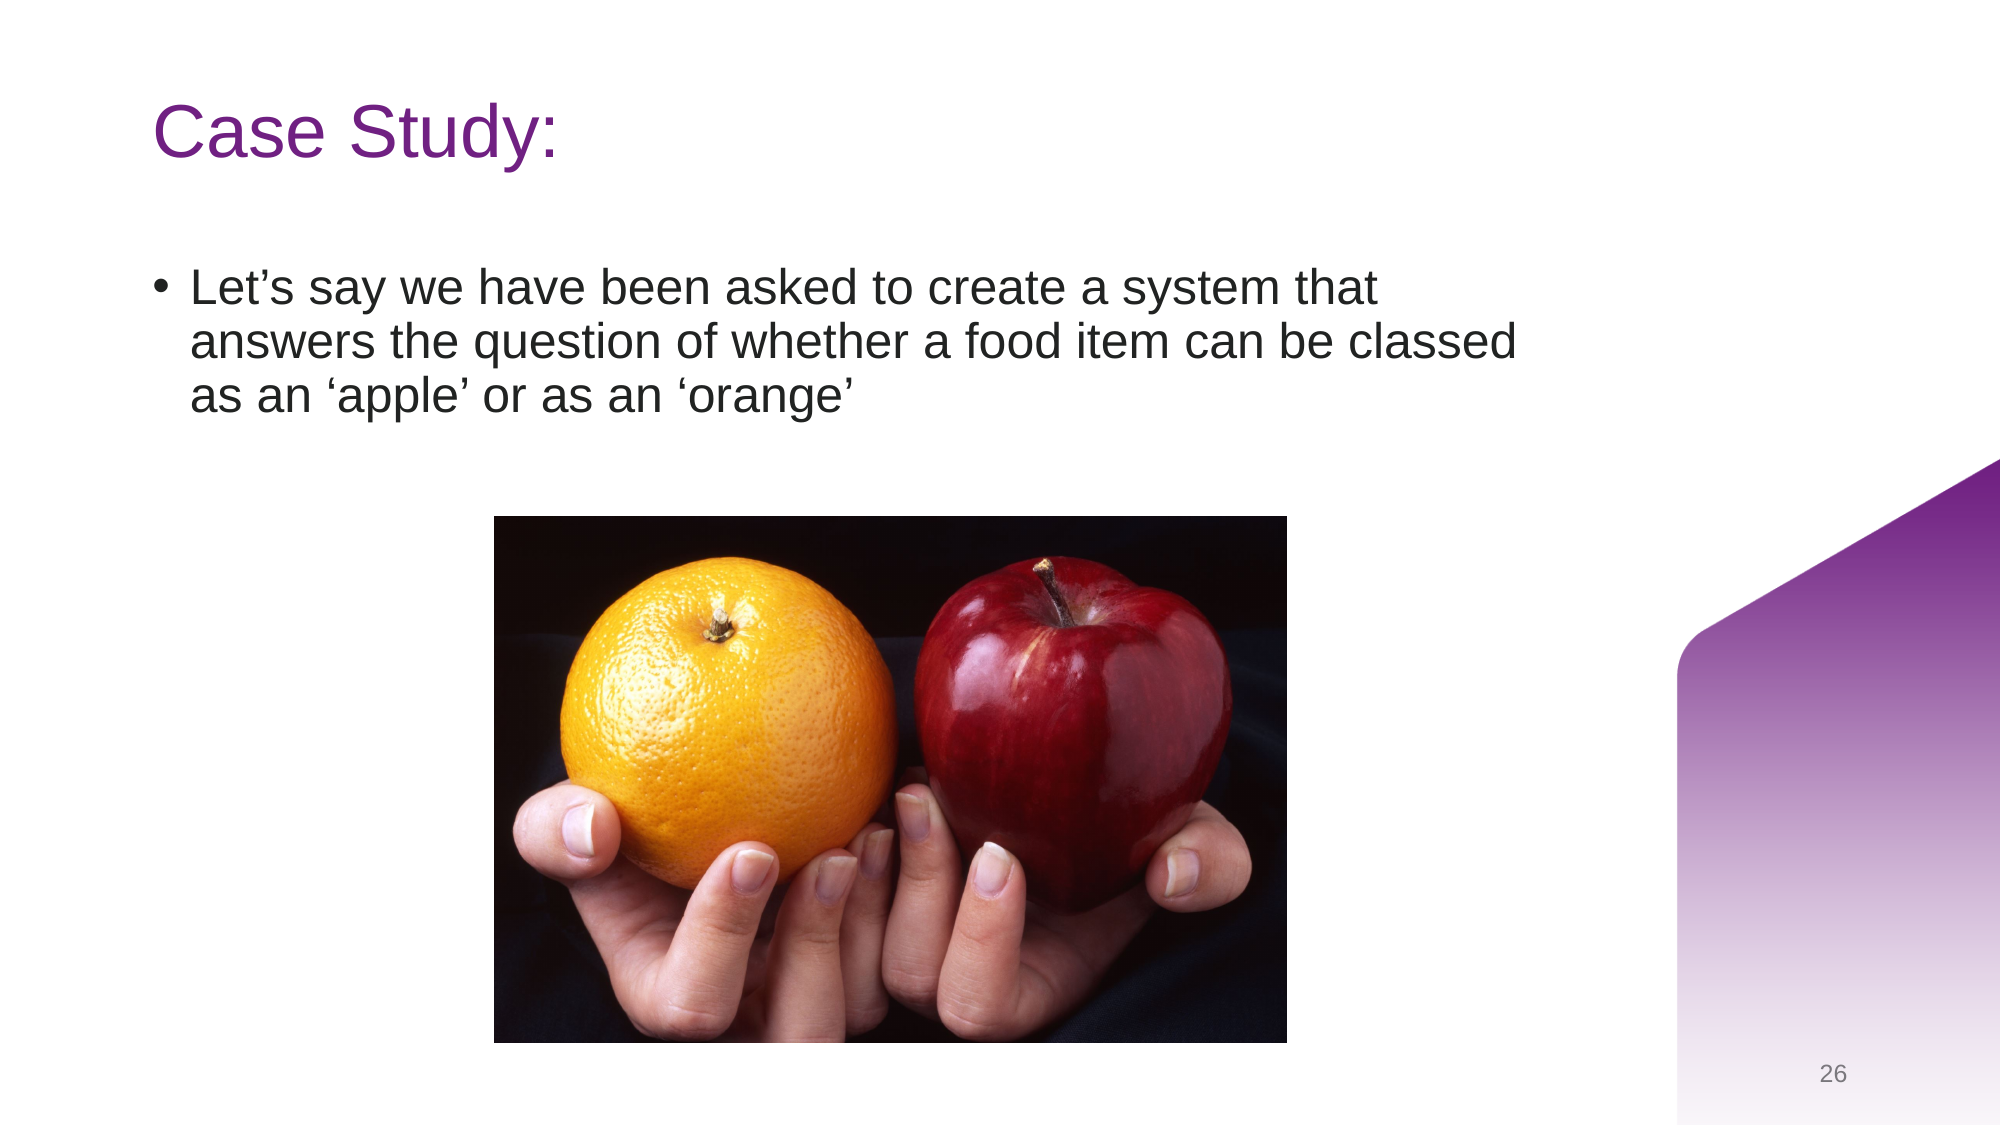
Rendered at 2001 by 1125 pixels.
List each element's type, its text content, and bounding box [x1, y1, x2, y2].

title Case Study: [137, 88, 1775, 179]
picture [494, 200, 2000, 1125]
slide_number 26 [1412, 1042, 1863, 1103]
list Let’s say we have been asked to create a system that answers the question of whether a food item can be classed as an ‘apple’ or as an ‘orange’ [137, 254, 1589, 921]
